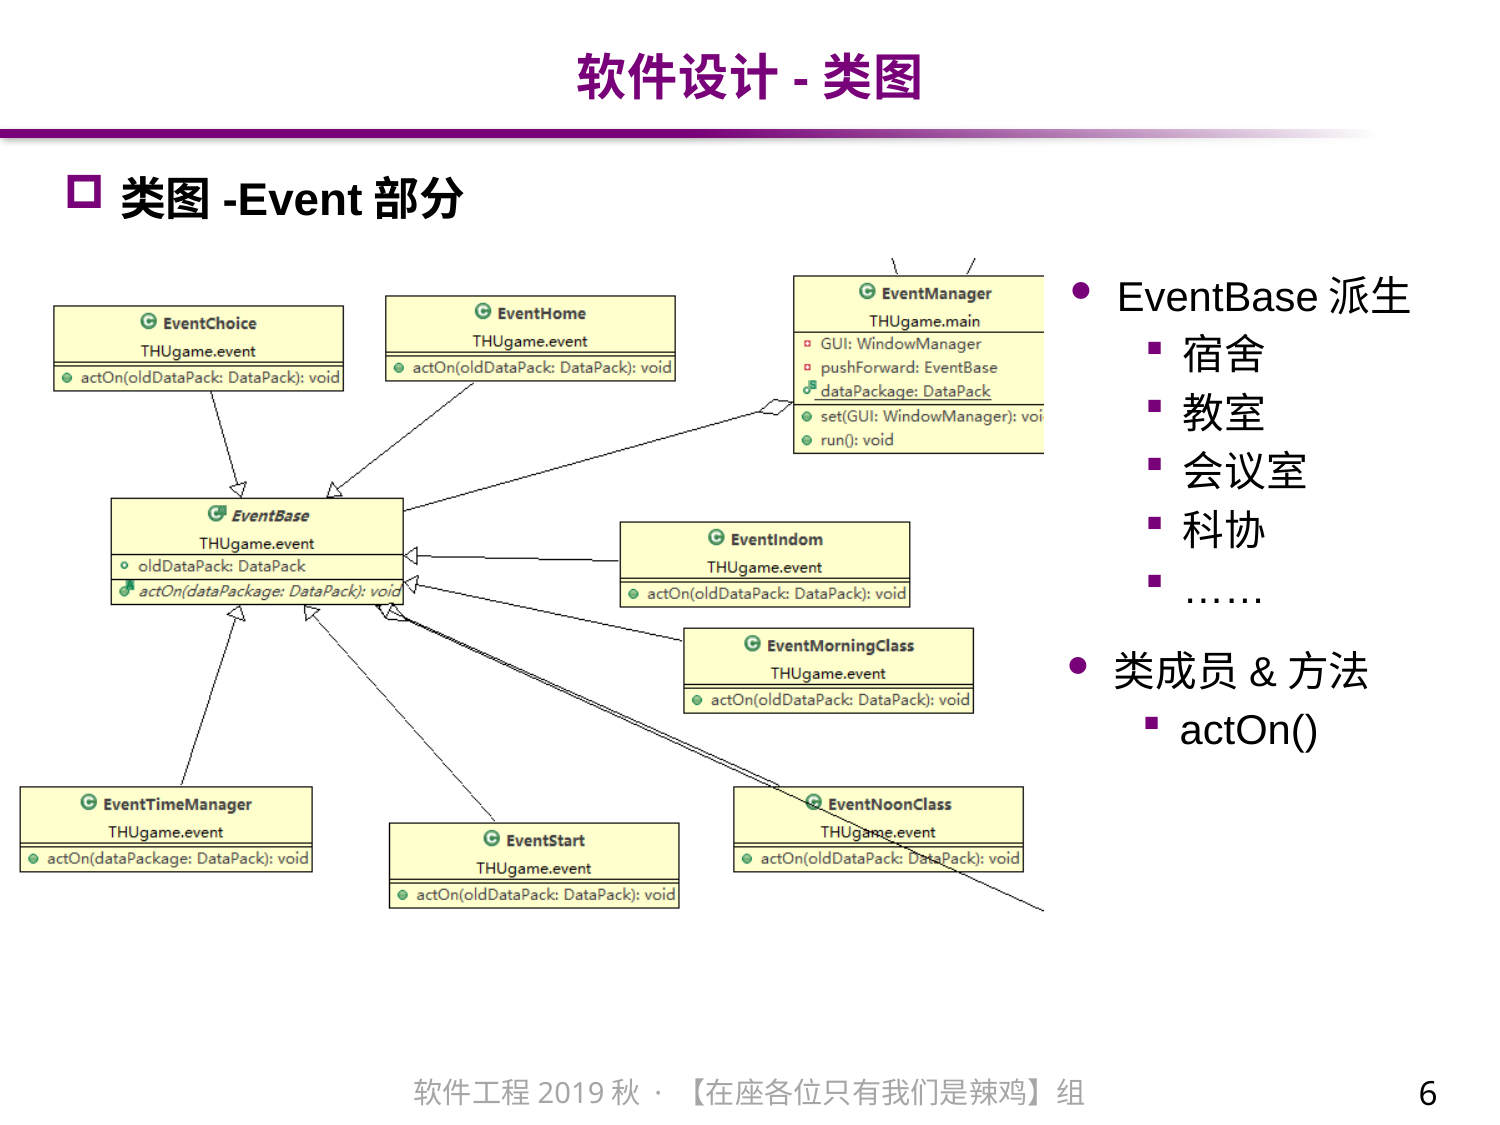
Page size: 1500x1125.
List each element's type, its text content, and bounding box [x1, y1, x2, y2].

title 软件设计-类图 [75, 37, 1425, 118]
text_box EventBase派生 宿舍 教室 会议室 科协 …… [1047, 262, 1478, 637]
picture [12, 258, 1045, 960]
text_box 类成员&方法 actOn() [977, 637, 1478, 1013]
list 类图-Event部分 [49, 162, 1399, 235]
slide_number 6 [1403, 1065, 1500, 1125]
